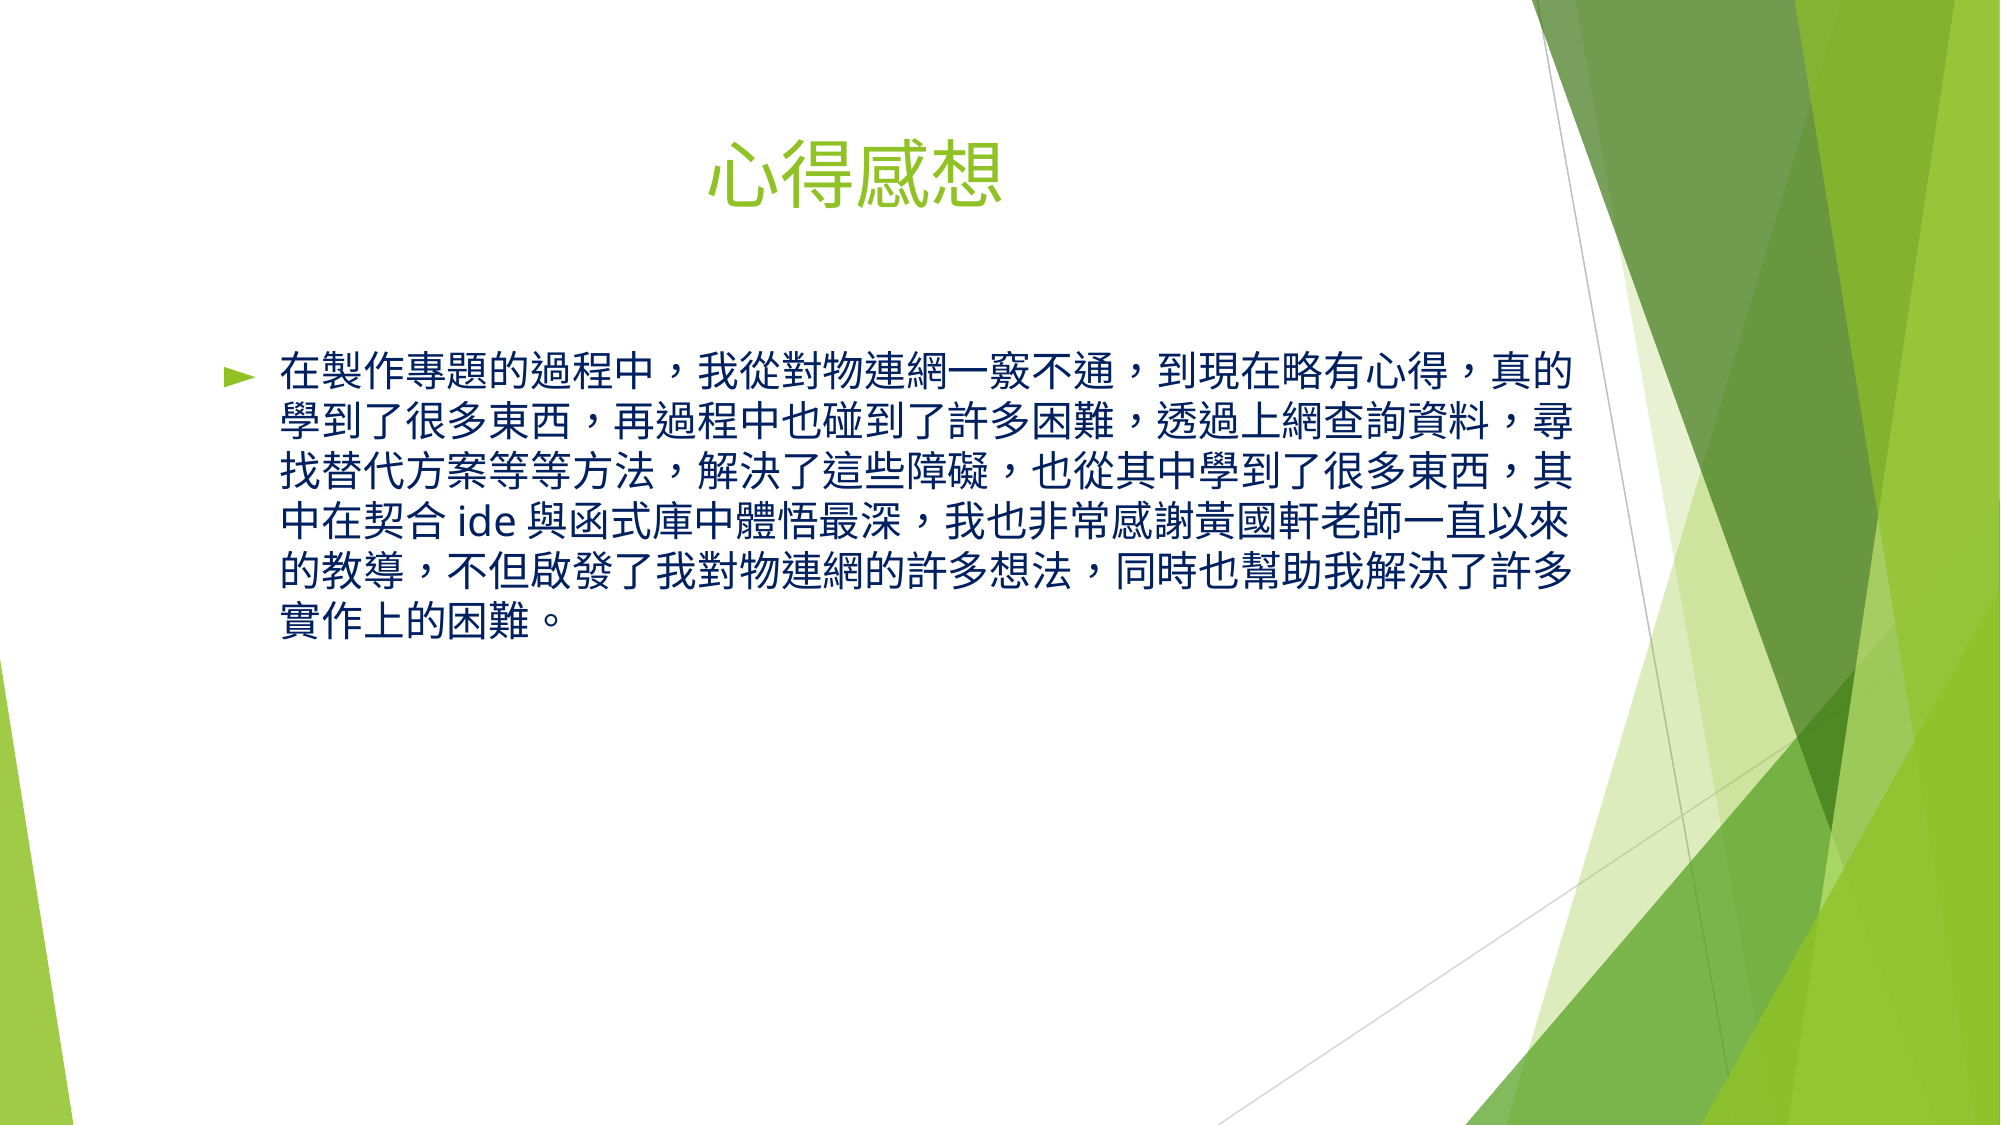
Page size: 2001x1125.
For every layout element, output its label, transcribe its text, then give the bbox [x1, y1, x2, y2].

list 在製作專題的過程中，我從對物連網一竅不通，到現在略有心得，真的學到了很多東西，再過程中也碰到了許多困難，透過上網查詢資料，尋找替代方案等等方法，解決了這些障礙，也從其中學到了很多東西，其中在契合ide與函式庫中體悟最深，我也非常感謝黃國軒老師一直以來的教導，不但啟發了我對物連網的許多想法，同時也幫助我解決了許多實作上的困難。 [208, 336, 1619, 974]
title 心得感想 [150, 120, 1561, 337]
